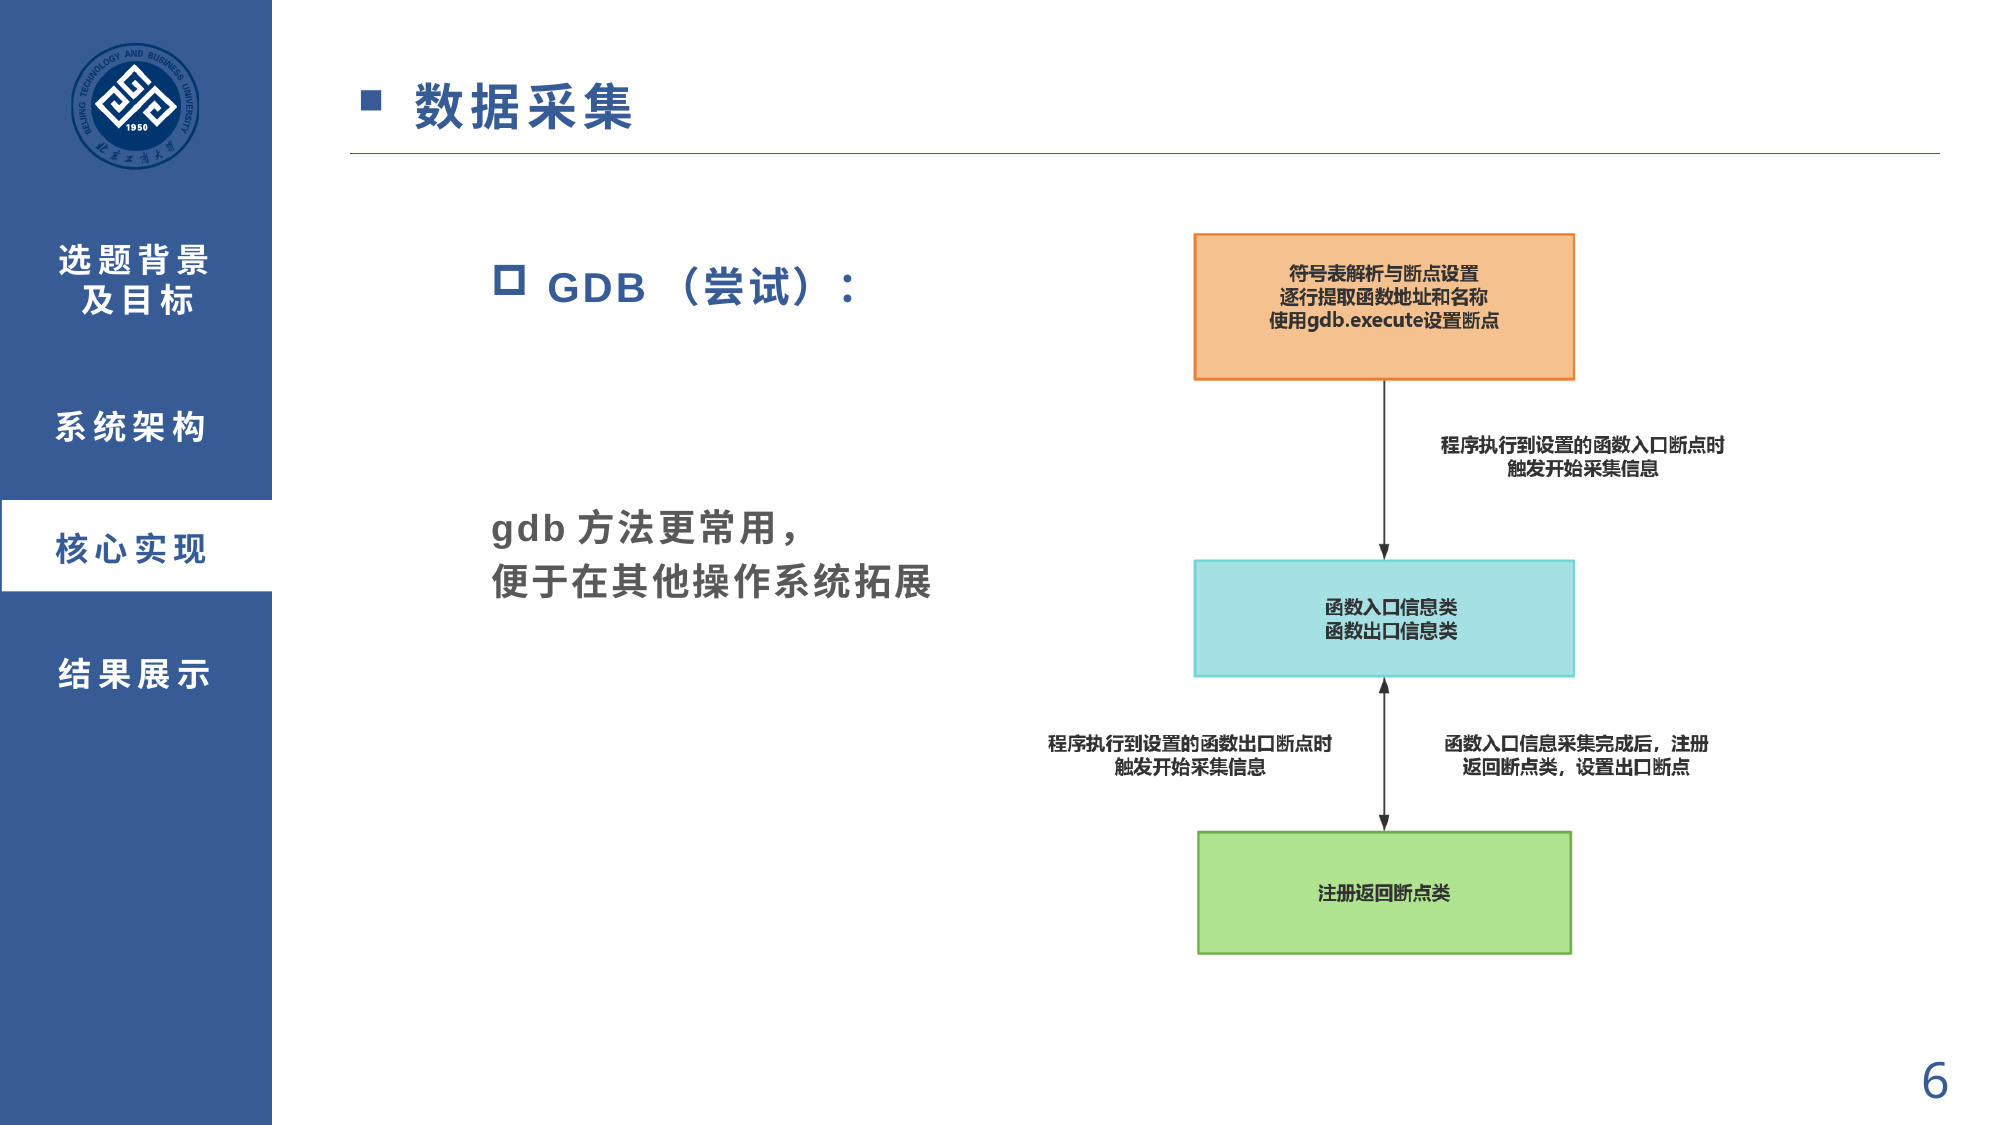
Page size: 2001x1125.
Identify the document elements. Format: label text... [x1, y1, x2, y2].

text_box 核心实现 [1, 520, 261, 575]
text_box 结果展示 [18, 641, 251, 701]
footer 6 [1888, 1048, 1984, 1109]
text_box 系统架构 [9, 398, 251, 454]
text_box 选题背景及目标 [32, 232, 243, 327]
text_box 数据采集 [343, 67, 1831, 143]
text_box [1, 499, 275, 593]
text_box GDB（尝试）： gdb方法更常用， 便于在其他操作系统拓展 [476, 218, 1035, 1014]
text_box [0, 0, 273, 1125]
picture [71, 41, 199, 171]
picture [969, 202, 1803, 984]
